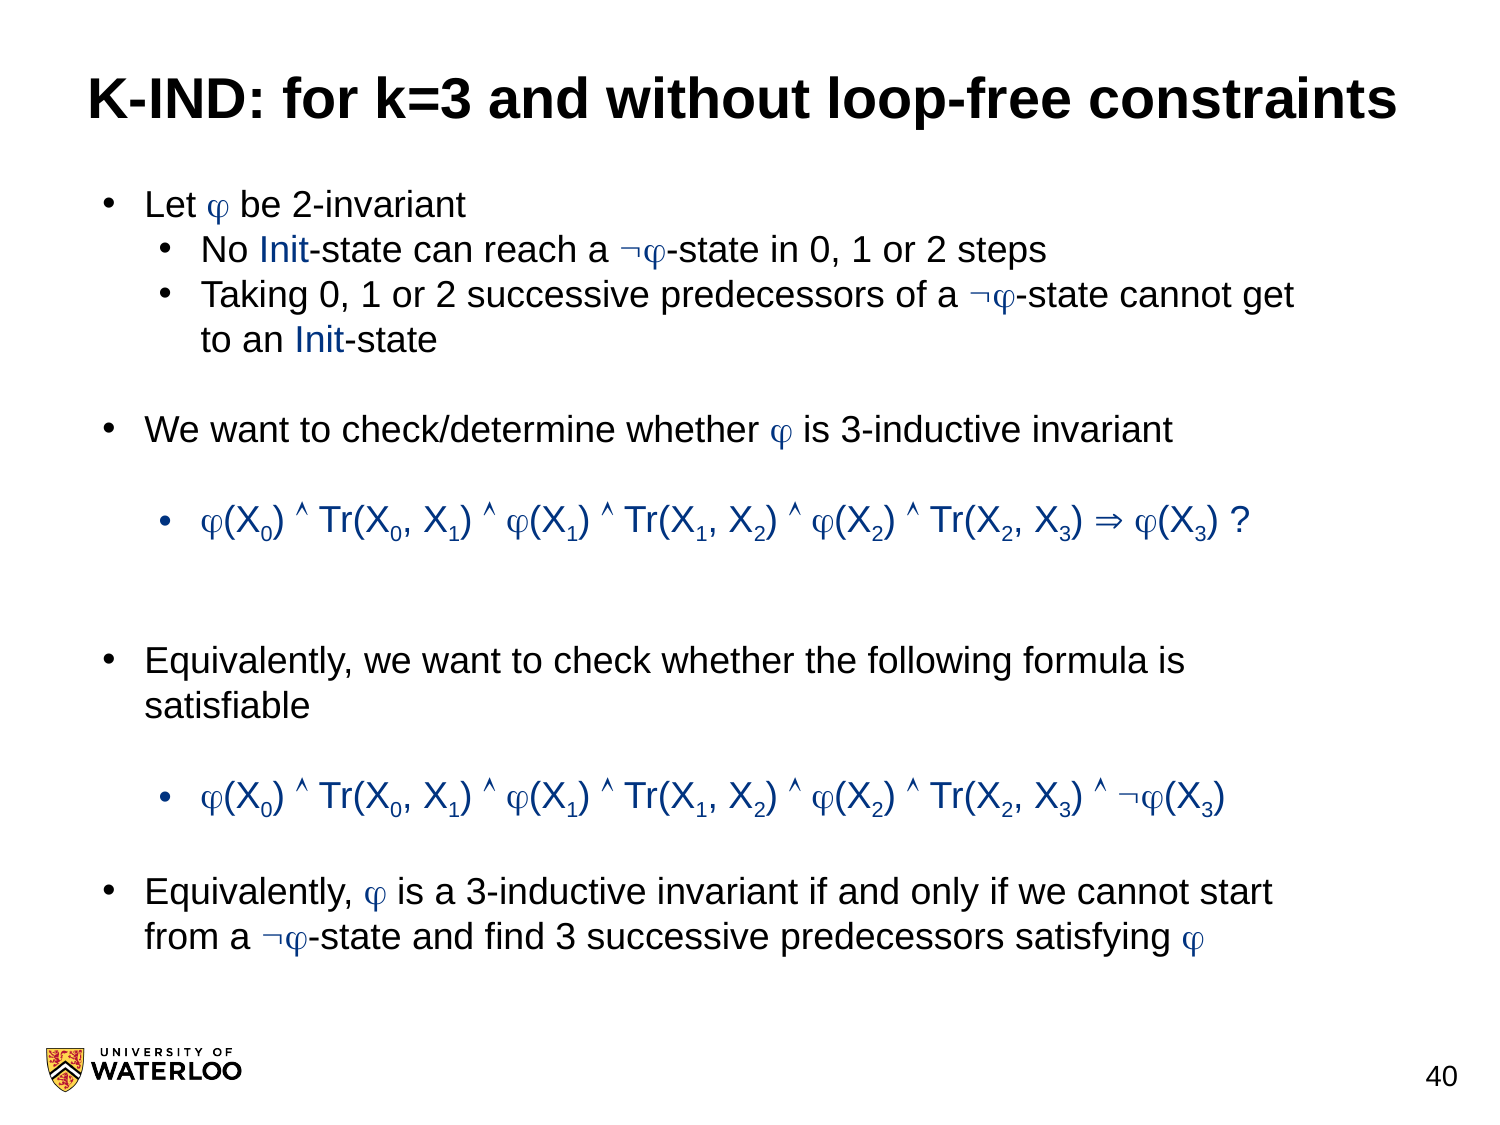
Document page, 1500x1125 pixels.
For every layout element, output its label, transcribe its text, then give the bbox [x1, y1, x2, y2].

title K-IND: for k=3 and without loop-free constraints [87, 69, 1426, 133]
picture [8, 1016, 279, 1125]
text_box Let  be 2-invariant No Init-state can reach a -state in 0, 1 or 2 steps Taking 0, 1 or 2 successive predecessors of a -state cannot get to an Init-state We want to check/determine whether  is 3-inductive invariant (X0)  Tr(X0, X1)  (X1)  Tr(X1, X2)  (X2)  Tr(X2, X3)  (X3) ? Equivalently, we want to check whether the following formula is satisfiable (X0)  Tr(X0, X1)  (X1)  Tr(X1, X2)  (X2)  Tr(X2, X3)  (X3) Equivalently,  is a 3-inductive invariant if and only if we cannot start from a -state and find 3 successive predecessors satisfying  [87, 172, 1348, 1010]
